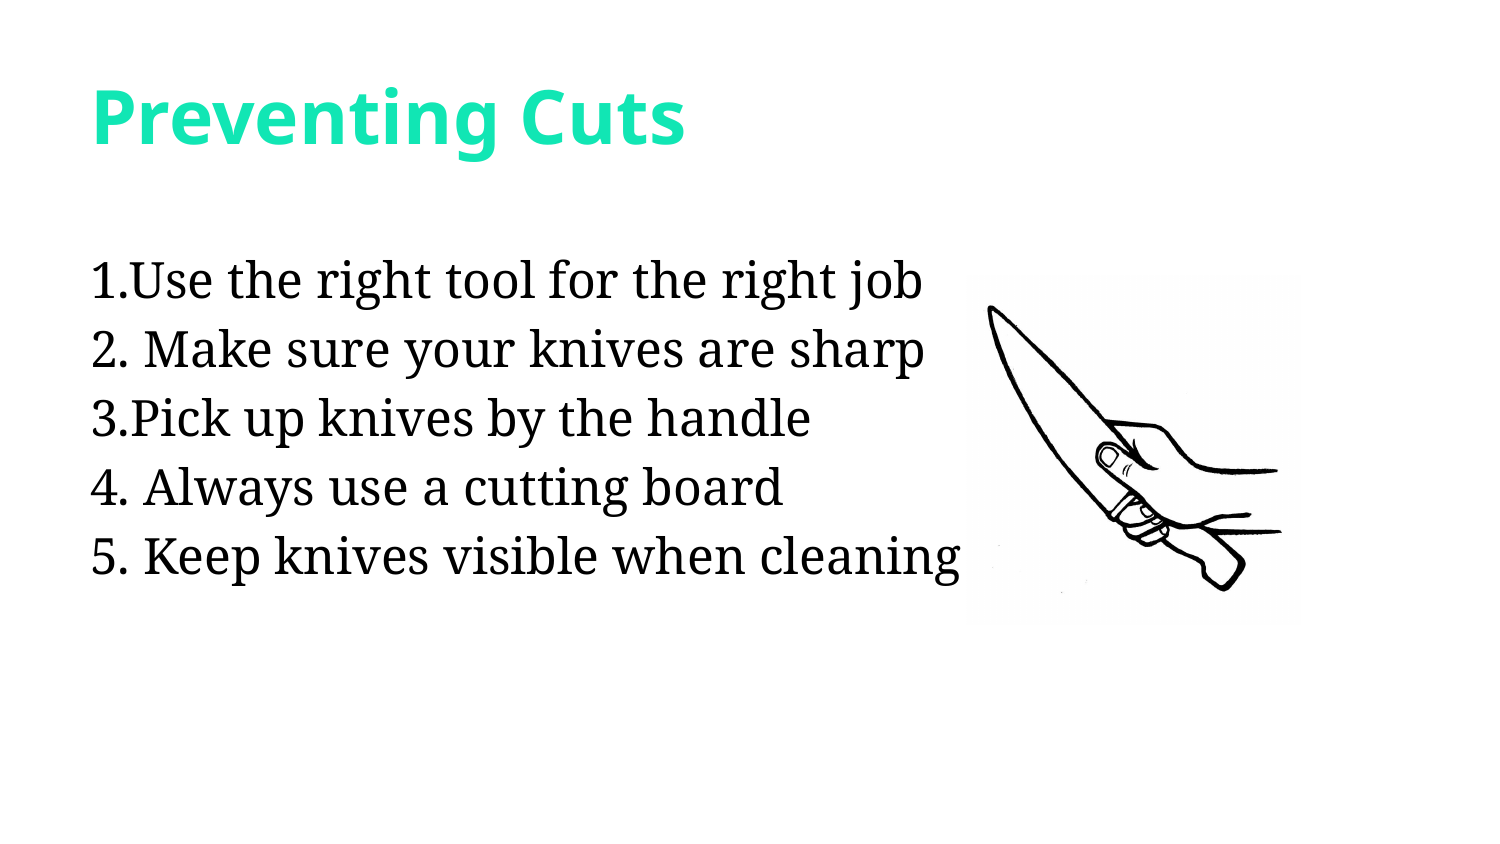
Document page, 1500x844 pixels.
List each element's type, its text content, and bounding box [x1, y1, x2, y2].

list 1.Use the right tool for the right job 2. Make sure your knives are sharp 3.Pick up knives by the handle 4. Always use a cutting board 5. Keep knives visible when cleaning [75, 196, 1425, 808]
title Preventing Cuts [75, 33, 1425, 175]
picture [966, 274, 1302, 625]
